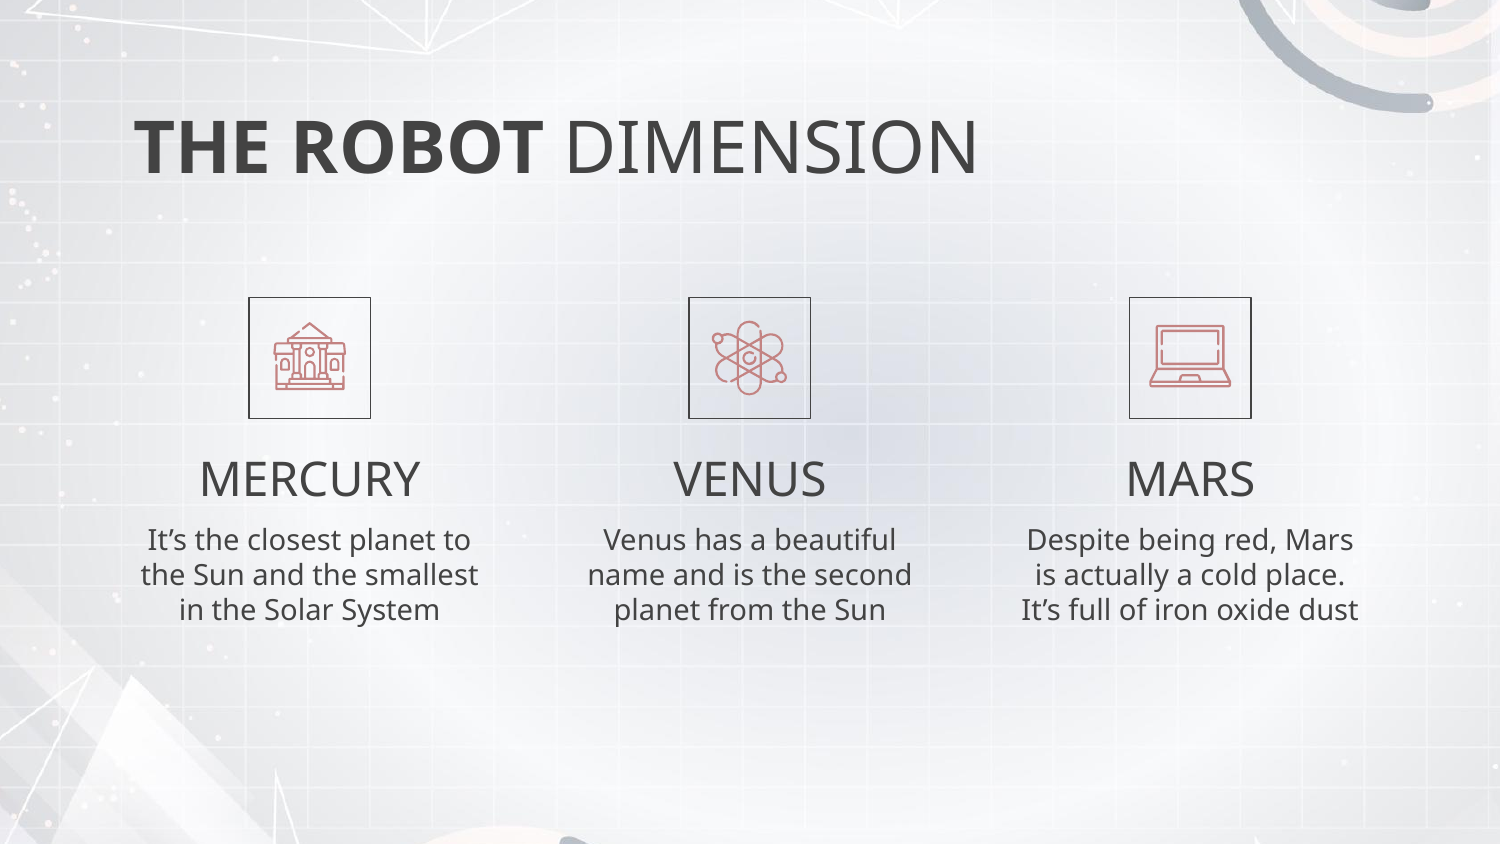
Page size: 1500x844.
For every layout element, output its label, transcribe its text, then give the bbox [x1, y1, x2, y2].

picture [0, 0, 1500, 844]
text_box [1149, 324, 1232, 388]
title THE ROBOT DIMENSION [118, 85, 1382, 180]
text_box [1129, 297, 1251, 419]
subtitle MERCURY [118, 453, 502, 506]
subtitle MARS [998, 453, 1382, 522]
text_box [273, 321, 347, 391]
text_box [248, 297, 371, 419]
subtitle VENUS [558, 453, 942, 522]
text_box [710, 320, 790, 396]
text_box [689, 297, 811, 419]
subtitle It’s the closest planet to the Sun and the smallest in the Solar System [118, 506, 502, 638]
subtitle Venus has a beautiful name and is the second planet from the Sun [558, 522, 942, 638]
subtitle Despite being red, Mars is actually a cold place. It’s full of iron oxide dust [998, 522, 1382, 638]
